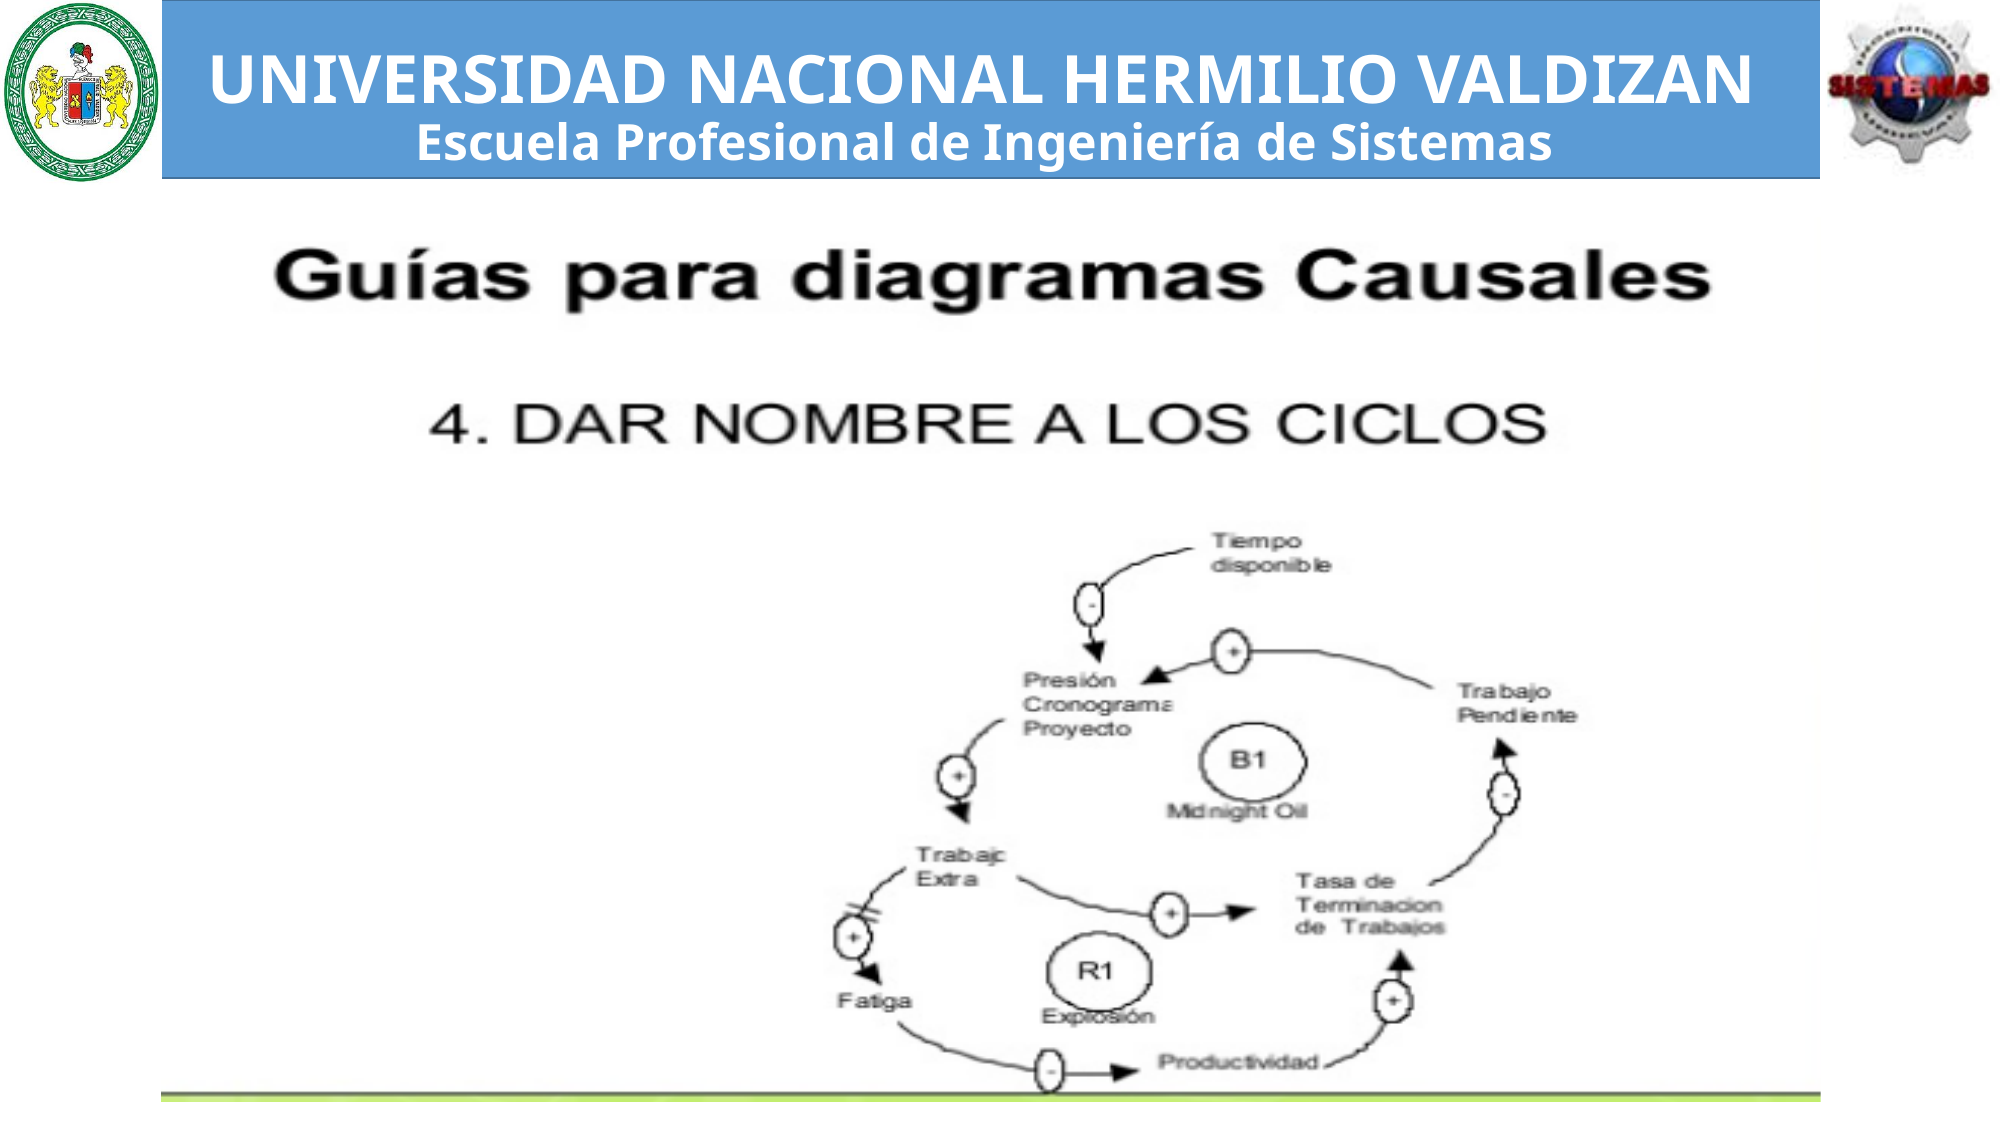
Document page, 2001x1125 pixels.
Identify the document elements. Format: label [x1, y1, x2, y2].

picture [161, 217, 1821, 1102]
text_box [0, 0, 2000, 185]
